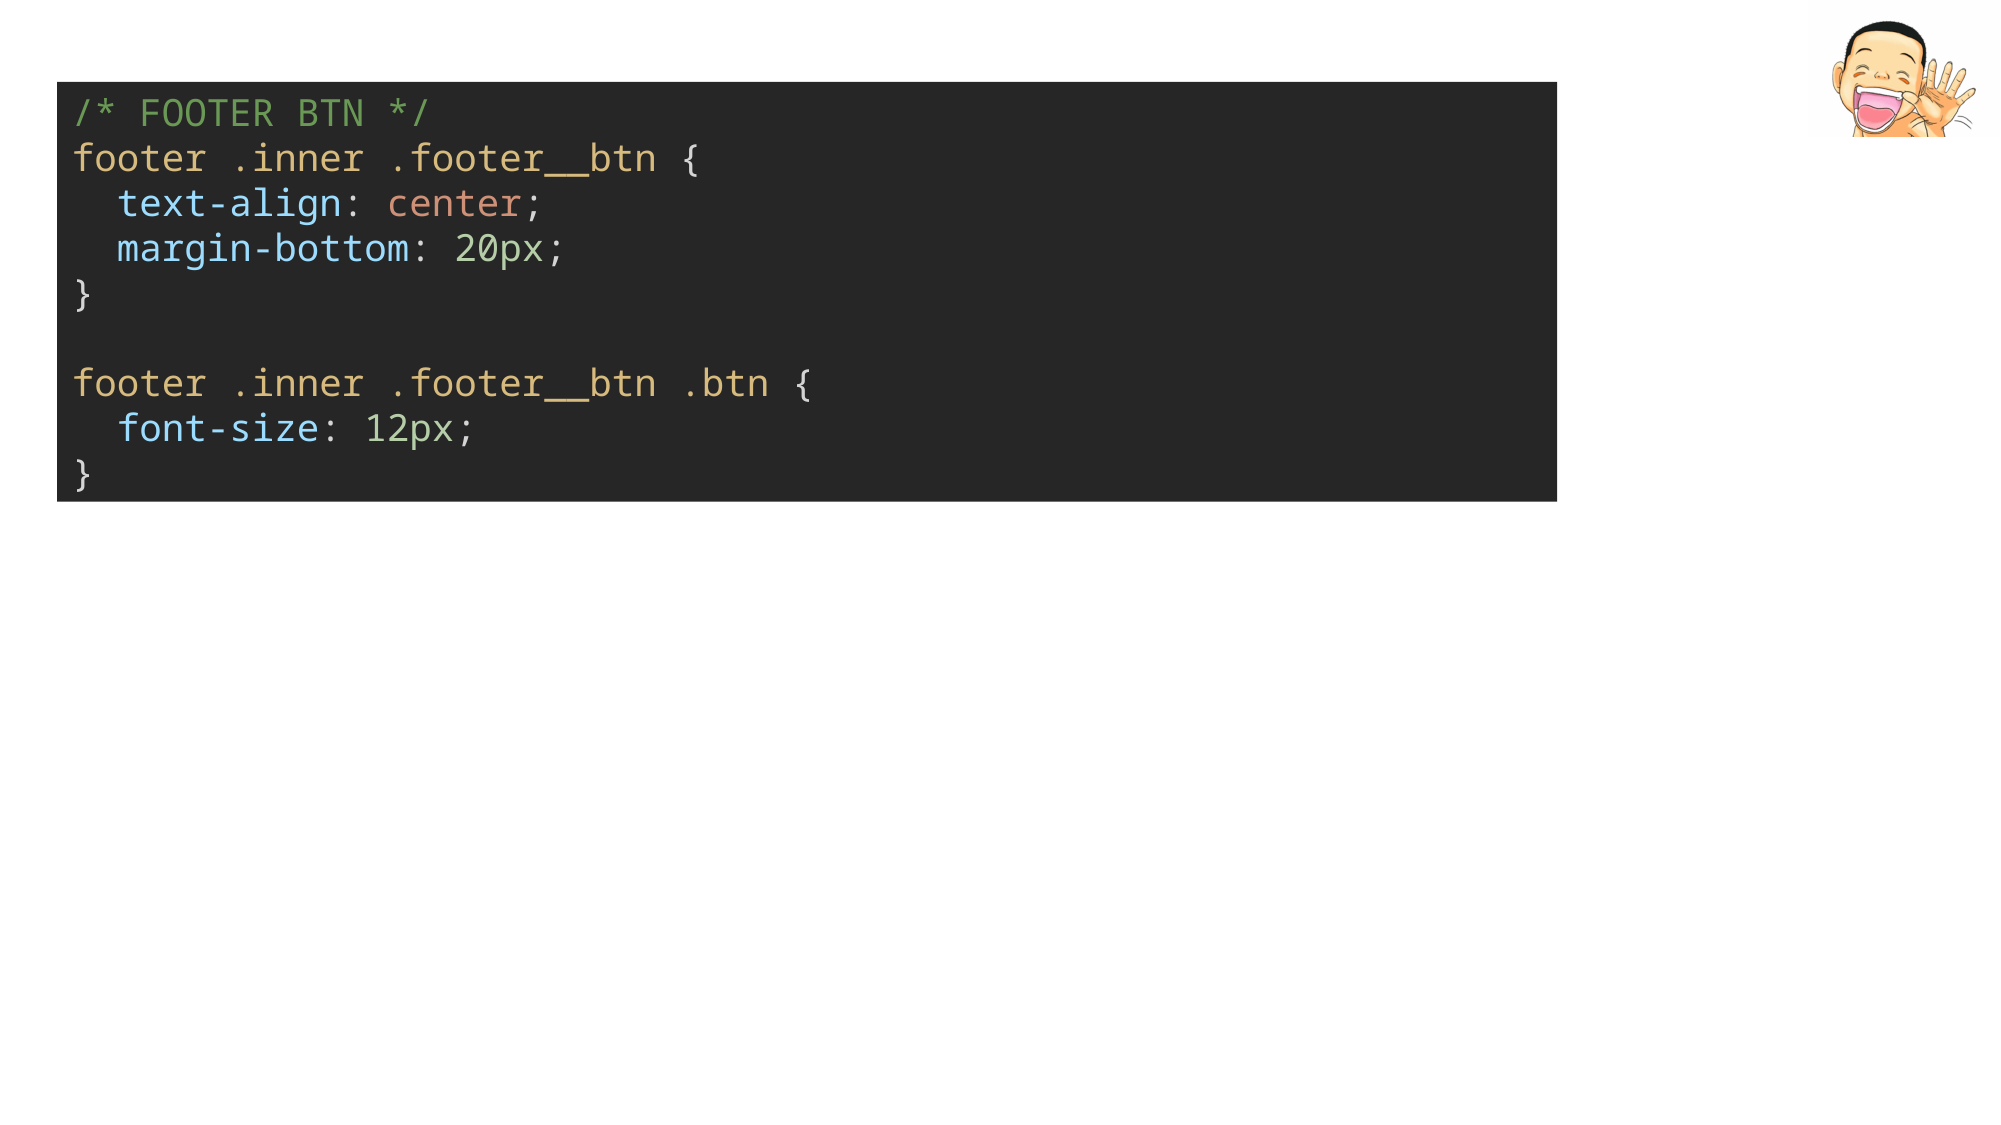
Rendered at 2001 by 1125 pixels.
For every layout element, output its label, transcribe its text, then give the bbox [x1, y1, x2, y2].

text_box /* FOOTER BTN */ footer .inner .footer__btn { text-align: center; margin-bottom: 20px; } footer .inner .footer__btn .btn { font-size: 12px; } [57, 81, 1558, 502]
picture [1808, 0, 2000, 137]
